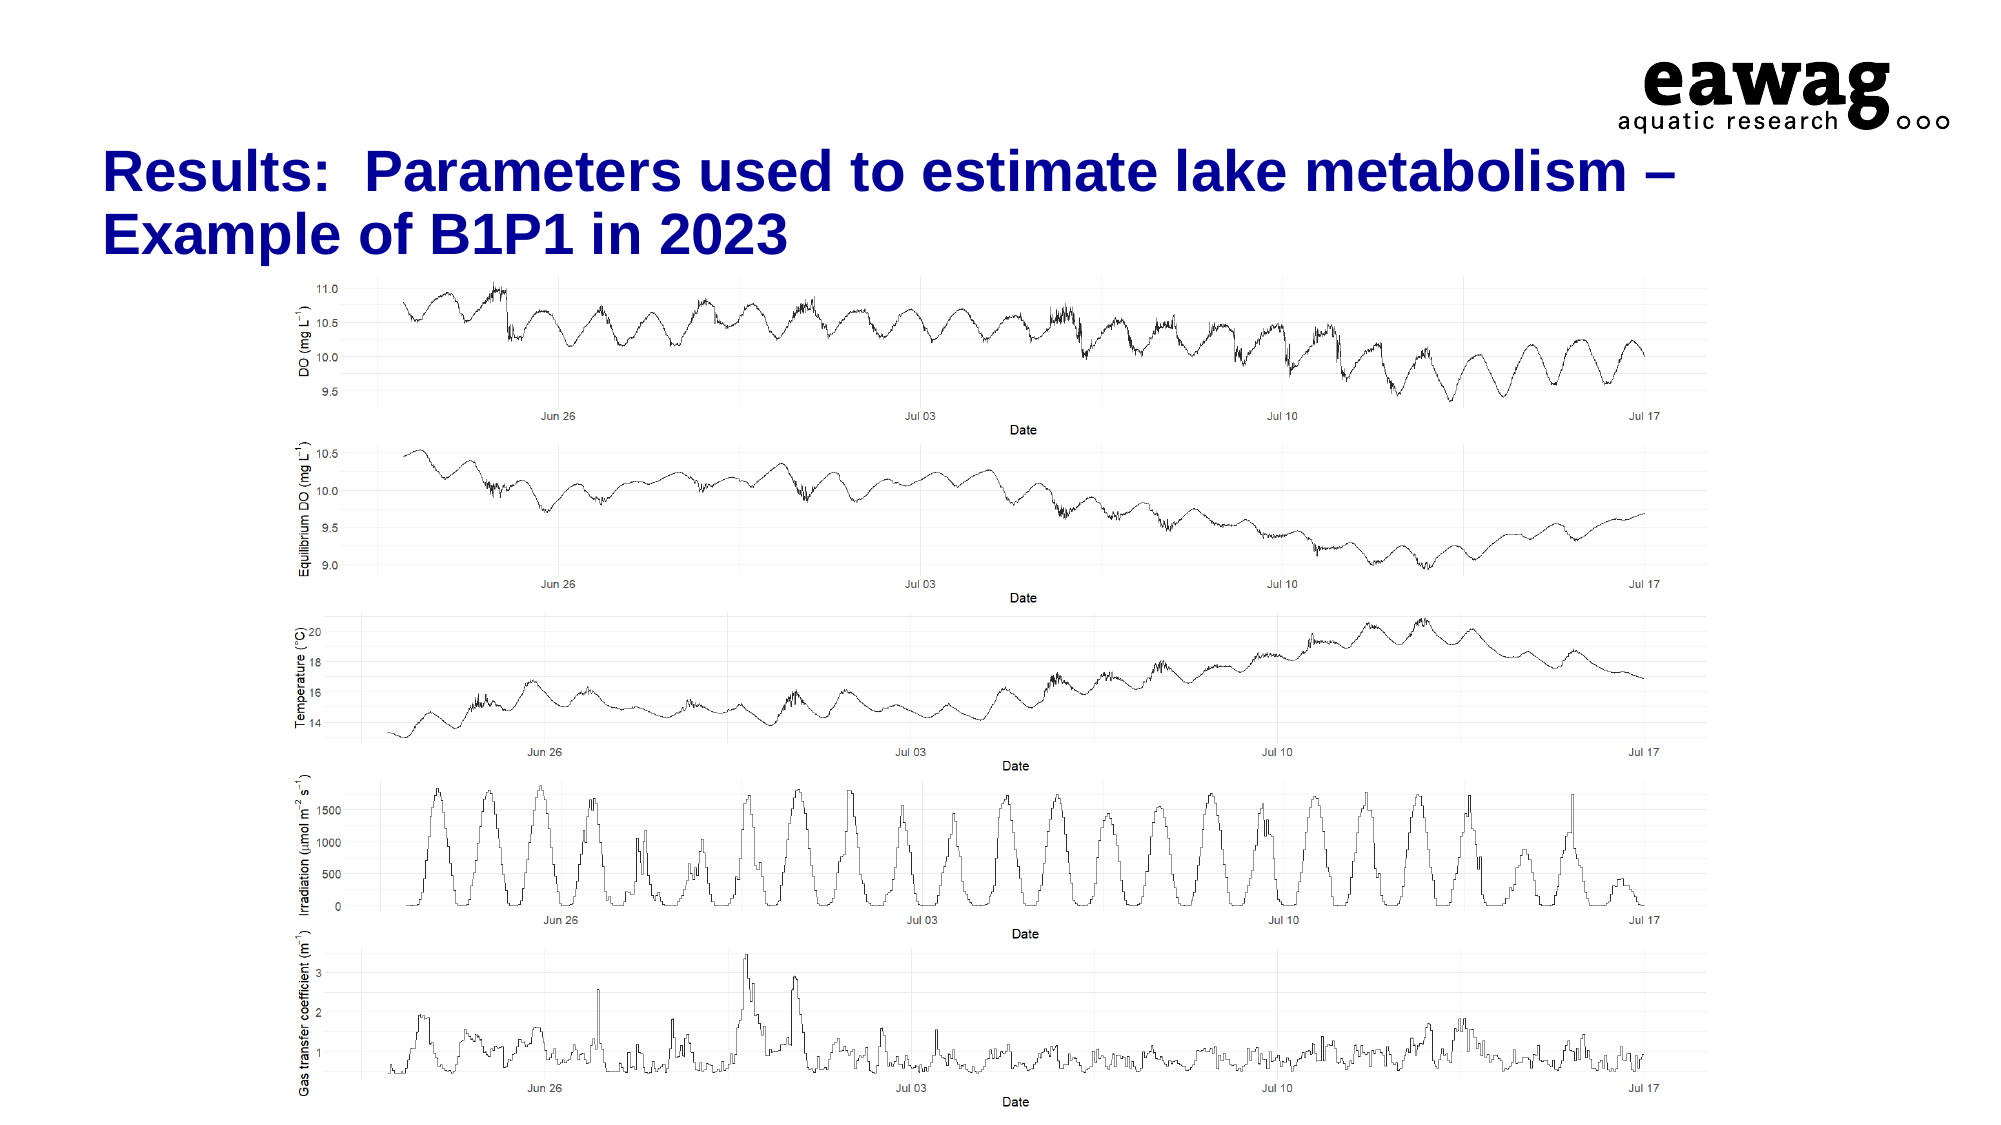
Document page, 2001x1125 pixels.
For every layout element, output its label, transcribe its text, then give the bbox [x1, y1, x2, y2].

title Results: Parameters used to estimate lake metabolism – Example of B1P1 in 2023 [102, 141, 1945, 207]
picture [290, 272, 1710, 1112]
